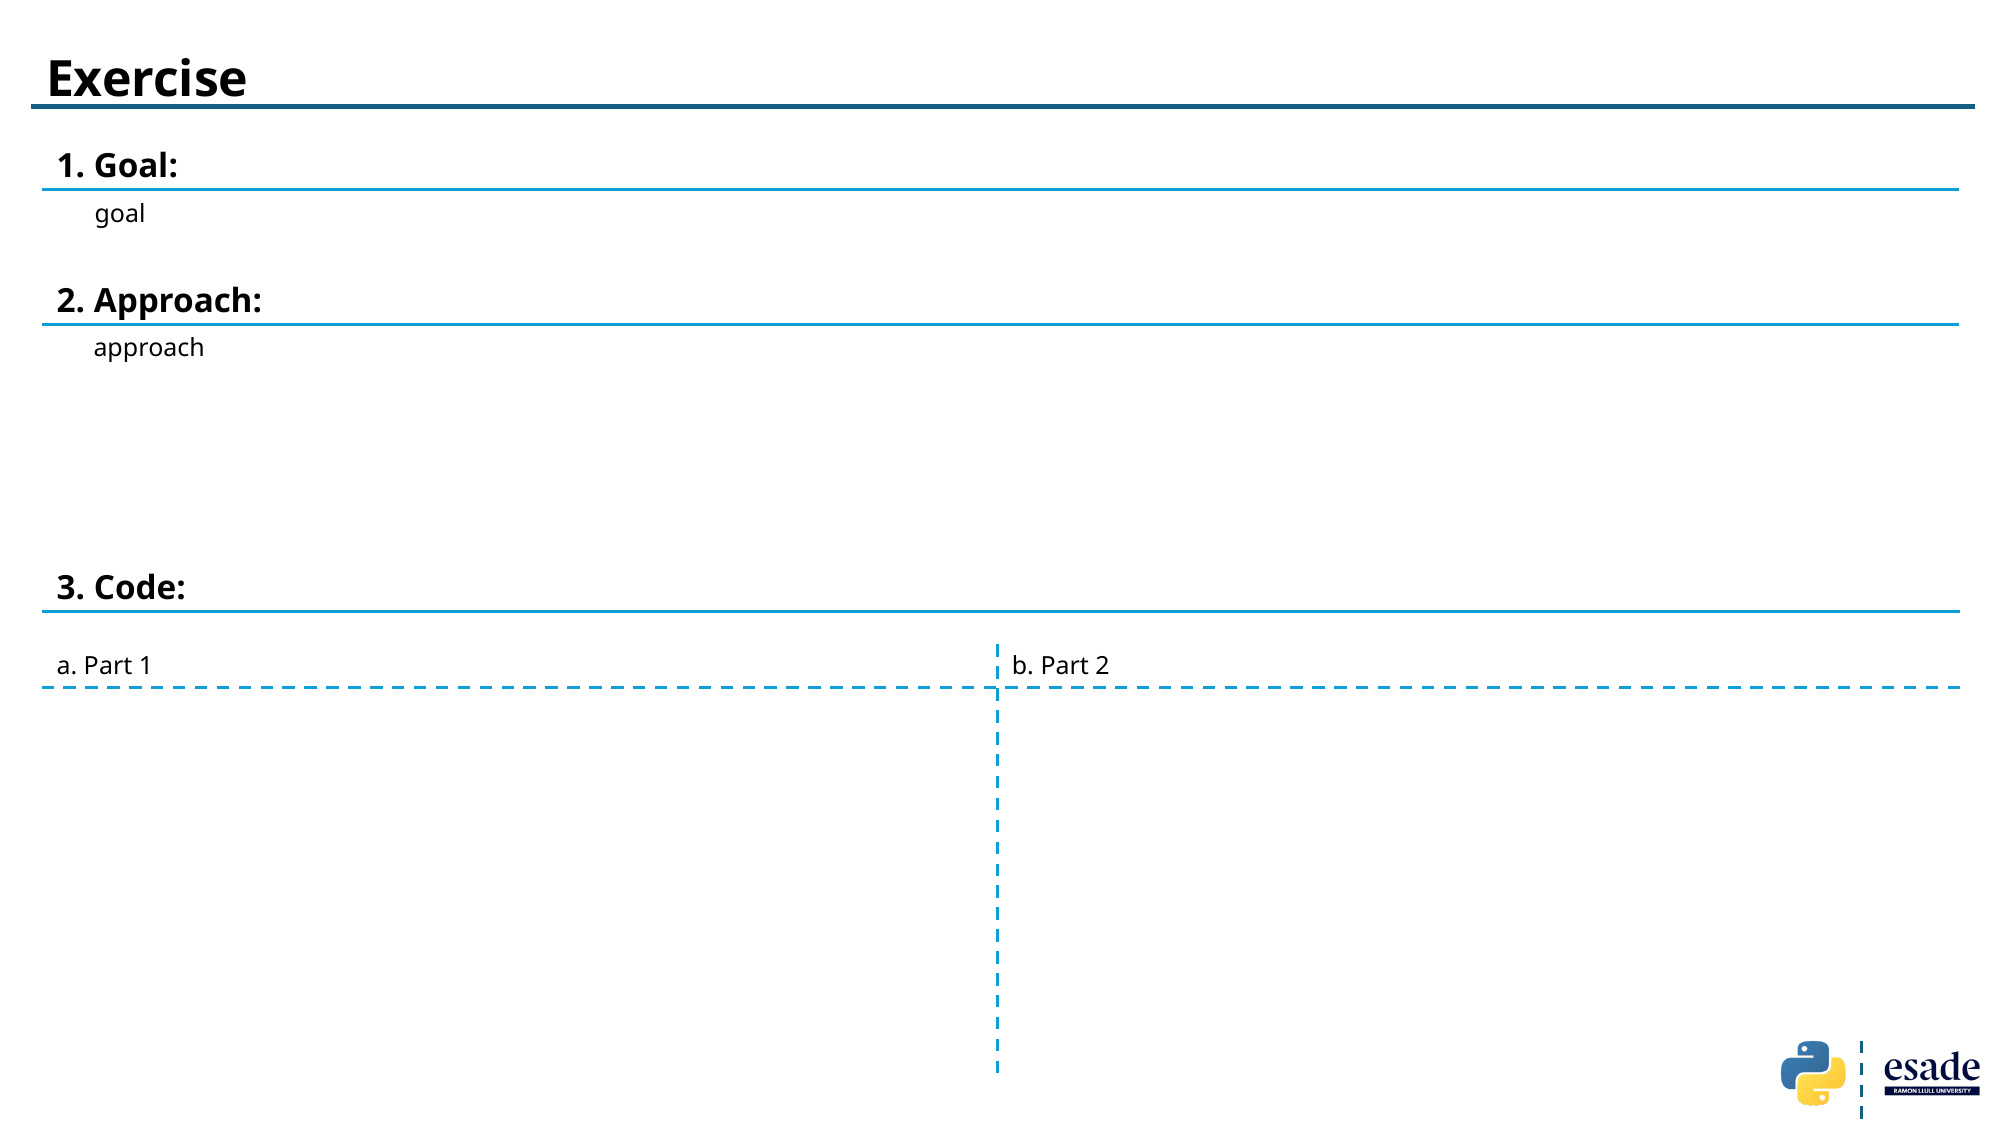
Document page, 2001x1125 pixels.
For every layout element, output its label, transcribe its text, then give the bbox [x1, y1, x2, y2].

text_box b. Part 2 [998, 689, 1826, 697]
text_box approach [78, 326, 220, 369]
text_box a. Part 1 [40, 632, 870, 697]
text_box b. Part 2 [996, 632, 1826, 687]
text_box 2. Approach: [40, 266, 870, 332]
text_box Exercise [31, 50, 1757, 105]
text_box goal [79, 197, 161, 235]
picture [1764, 1025, 2000, 1122]
text_box 3. Code: [40, 554, 870, 619]
text_box 1. Goal: [40, 132, 870, 197]
